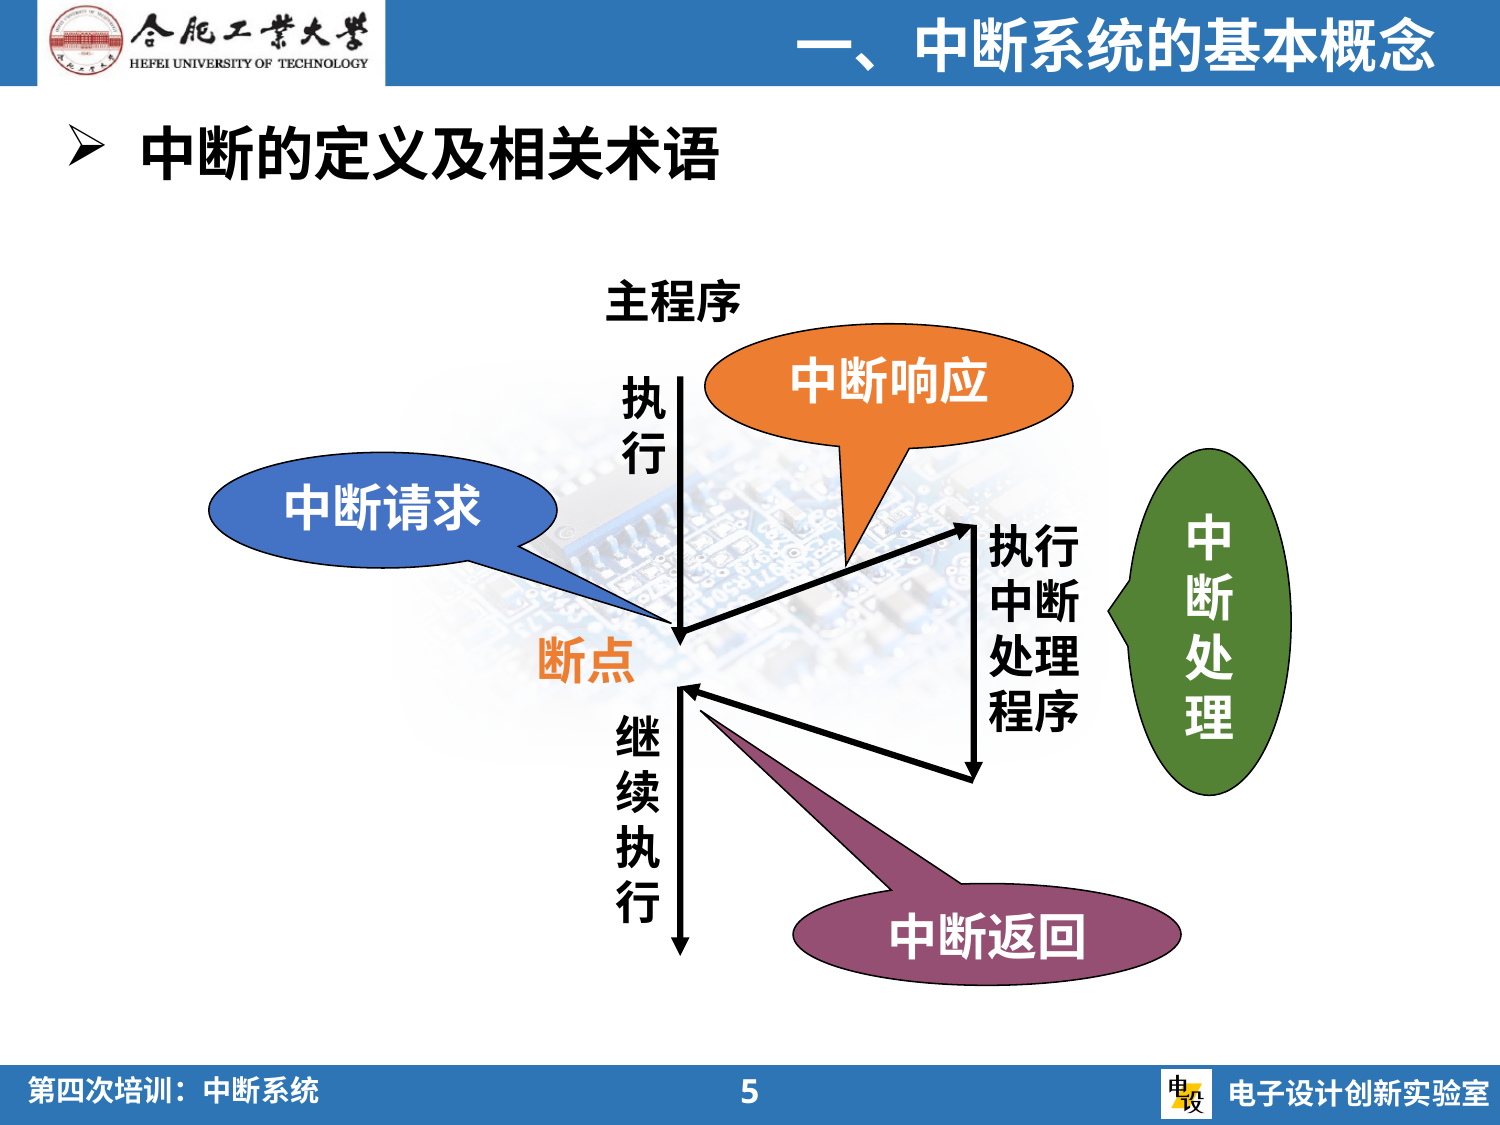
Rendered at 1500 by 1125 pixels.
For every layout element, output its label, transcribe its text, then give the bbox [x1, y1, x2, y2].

picture [37, 0, 386, 87]
list 中断的定义及相关术语 [48, 117, 934, 187]
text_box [208, 264, 1292, 986]
picture [1161, 1069, 1212, 1119]
slide_number 5 [657, 1063, 843, 1124]
list 一、中断系统的基本概念 [750, 9, 1451, 80]
